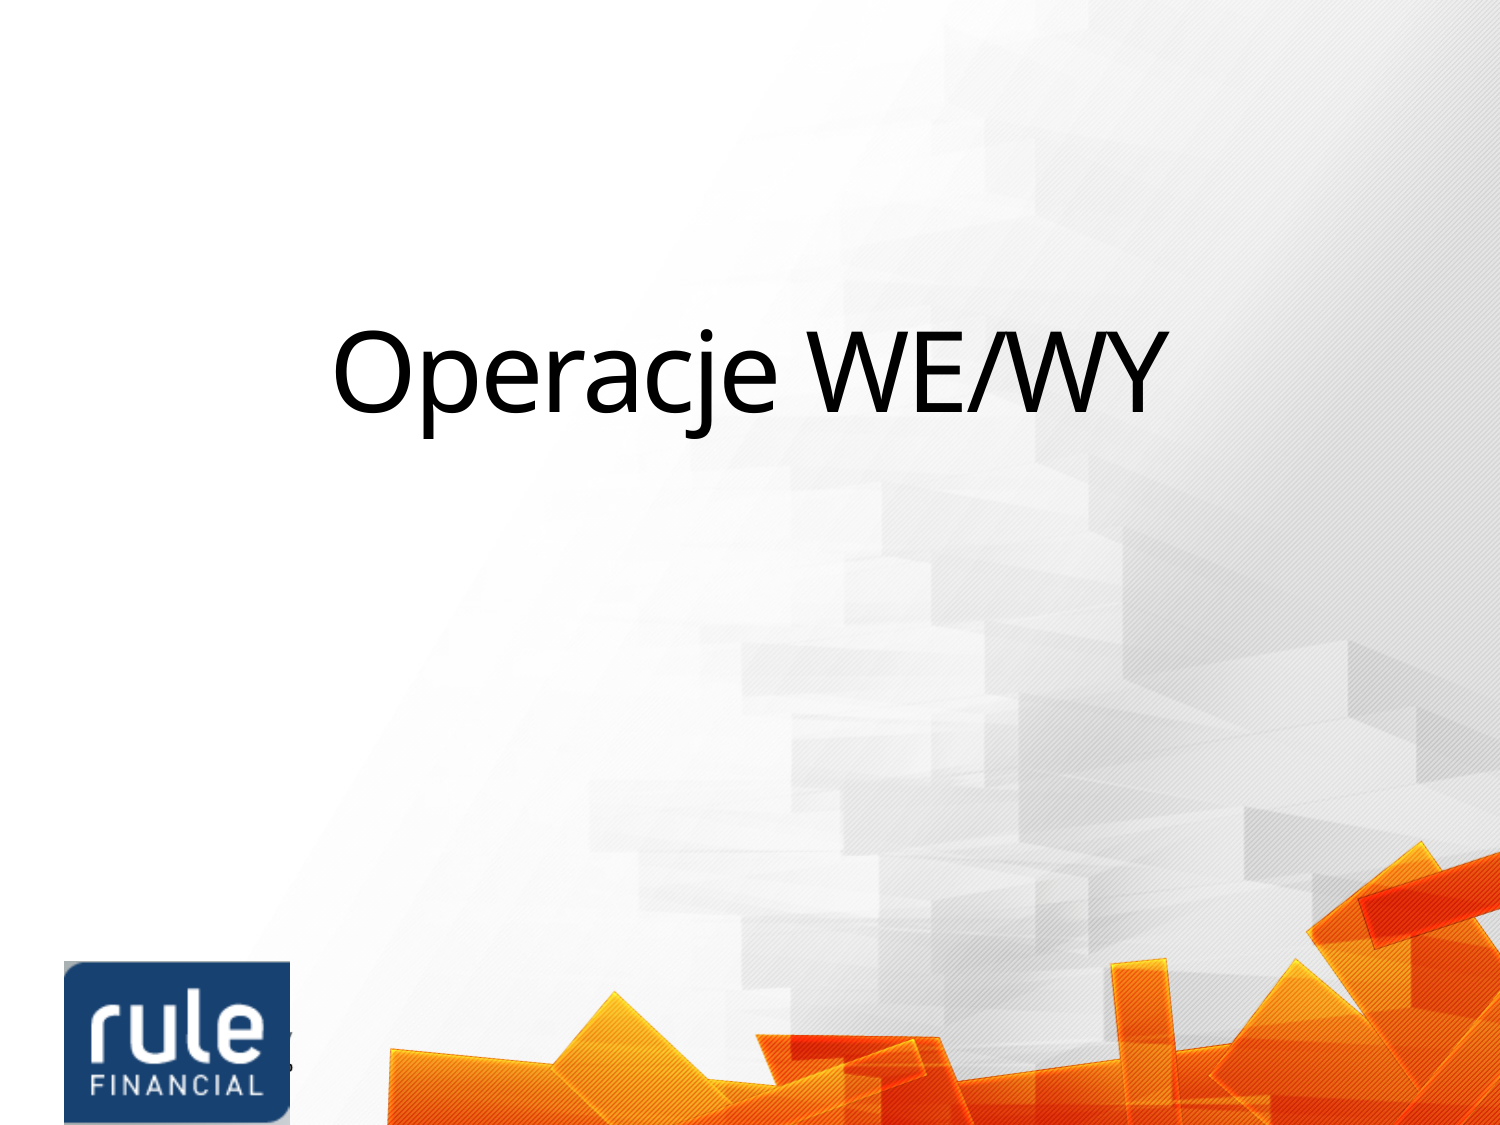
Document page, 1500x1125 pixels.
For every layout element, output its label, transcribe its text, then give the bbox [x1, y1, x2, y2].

list Operacje WE/WY [112, 288, 1388, 884]
picture [0, 0, 1500, 1125]
